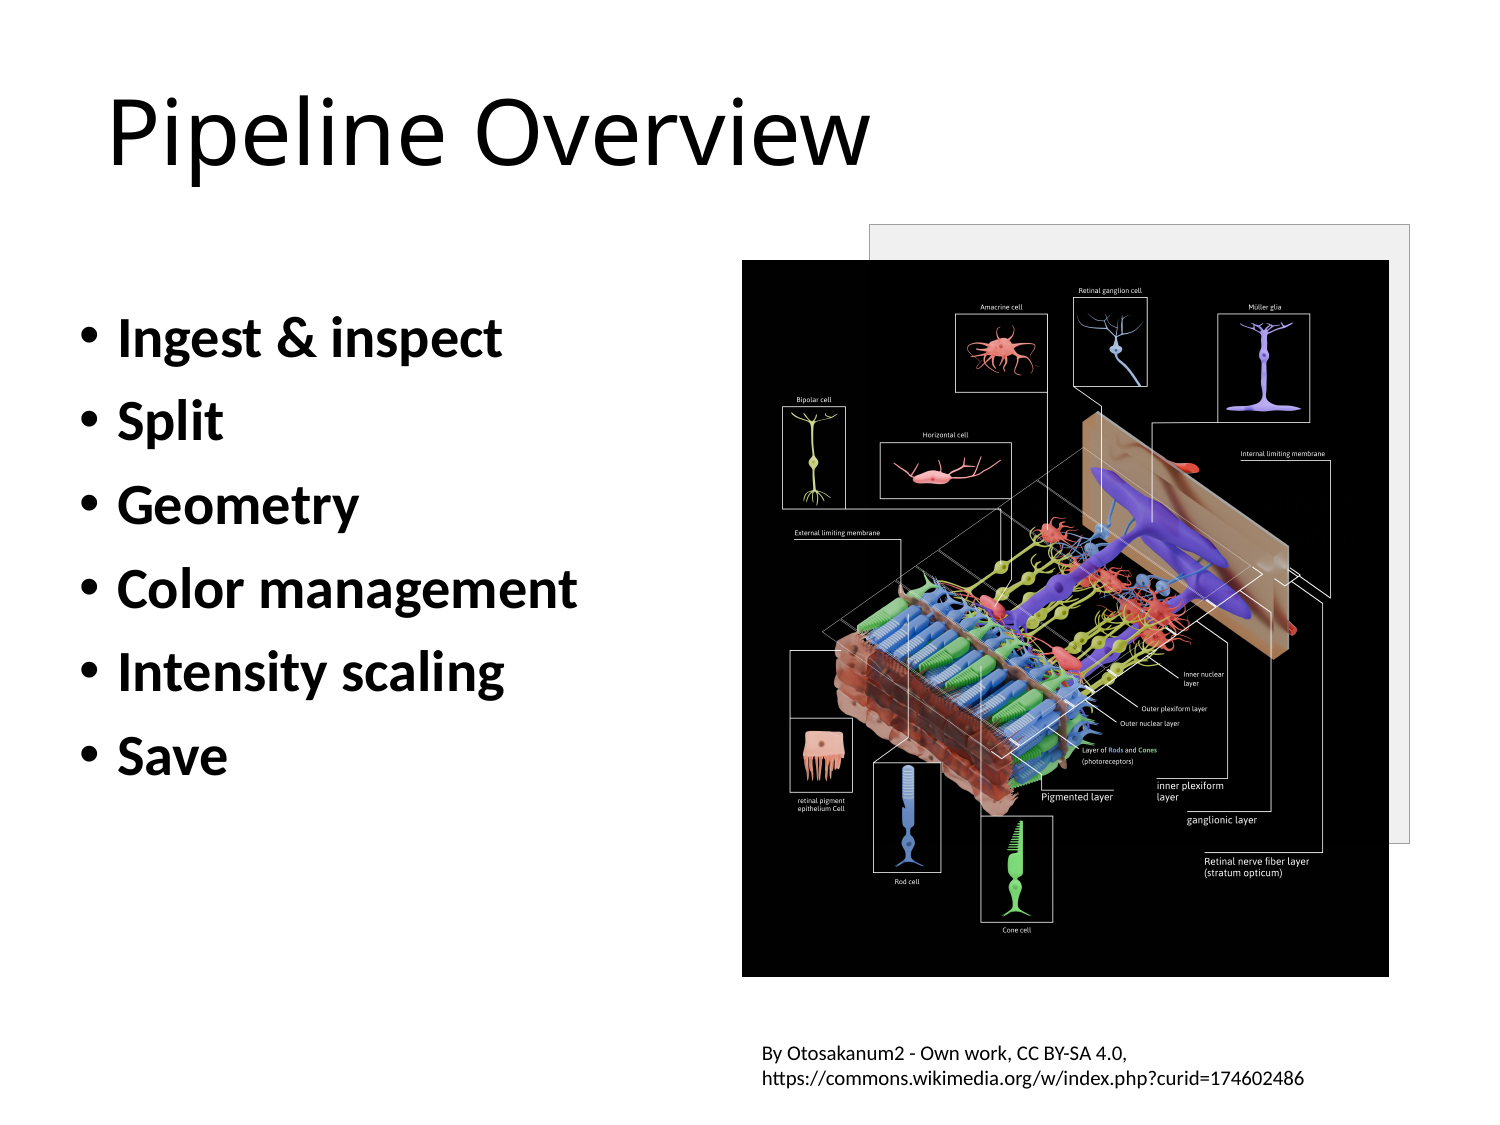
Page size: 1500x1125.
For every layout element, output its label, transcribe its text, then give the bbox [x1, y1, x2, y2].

text_box [ Image placeholder: Center–surround kernel sketch + rod/cone distribution across retina ] [869, 224, 1410, 844]
title Pipeline Overview [90, 27, 1384, 245]
text_box By Otosakanum2 - Own work, CC BY-SA 4.0, https://commons.wikimedia.org/w/index.php?curid=174602486 [747, 1032, 1384, 1097]
list Ingest & inspect Split Geometry Color management Intensity scaling Save [64, 299, 689, 1014]
picture [742, 260, 1389, 977]
